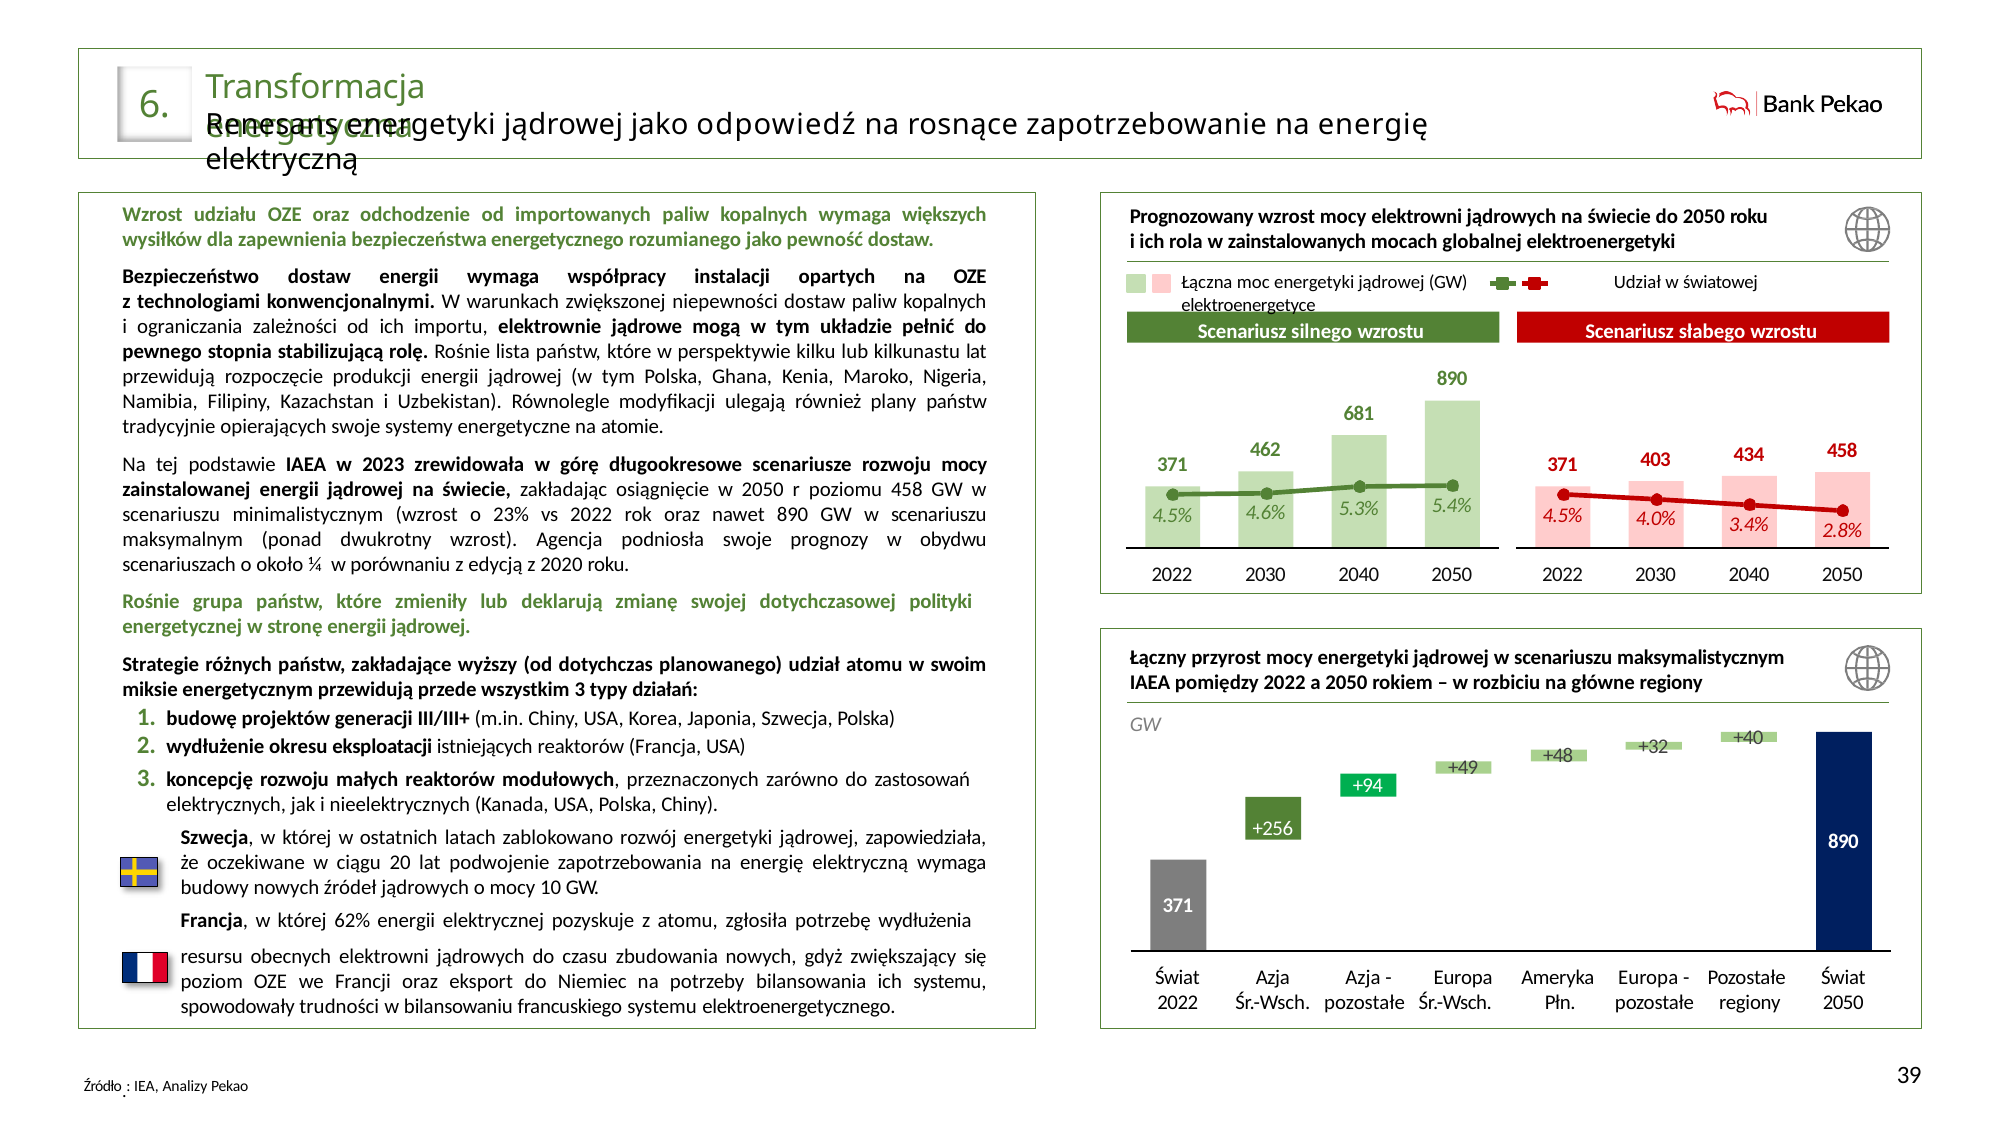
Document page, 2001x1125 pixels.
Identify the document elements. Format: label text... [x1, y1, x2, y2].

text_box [1099, 627, 1922, 1030]
text_box [78, 192, 1036, 1029]
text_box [1099, 192, 1922, 594]
text_box [78, 48, 1922, 159]
text_box 39 [1894, 1056, 1925, 1089]
text_box Renesans energetyki jądrowej jako odpowiedź na rosnące zapotrzebowanie na energię elektryczną [205, 153, 1517, 175]
text_box Źródło.: IEA, Analizy Pekao [77, 1058, 256, 1101]
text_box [116, 854, 179, 995]
text_box resursu obecnych elektrowni jądrowych do czasu zbudowania nowych, gdyż zwiększający się poziom OZE we Francji oraz eksport do Niemiec na potrzeby bilansowania ich systemu, spowodowały trudności w bilansowaniu francuskiego systemu elektroenergetycznego. [178, 940, 987, 1018]
text_box Wzrost udziału OZE oraz odchodzenie od importowanych paliw kopalnych wymaga większych wysiłków dla zapewnienia bezpieczeństwa energetycznego rozumianego jako pewność dostaw. Bezpieczeństwo dostaw energii wymaga współpracy instalacji opartych na OZE z technologiami konwencjonalnymi. W warunkach zwiększonej niepewności dostaw paliw kopalnych i ograniczania zależności od ich importu, elektrownie jądrowe mogą w tym układzie pełnić do pewnego stopnia stabilizującą rolę. Rośnie lista państw, które w perspektywie kilku lub kilkunastu lat przewidują rozpoczęcie produkcji energii jądrowej (w tym Polska, Ghana, Kenia, Maroko, Nigeria, Namibia, Filipiny, Kazachstan i Uzbekistan). Równolegle modyfikacji ulegają również plany państw tradycyjnie opierających swoje systemy energetyczne na atomie. Na tej podstawie IAEA w 2023 zrewidowała w górę długookresowe scenariusze rozwoju mocy zainstalowanej energii jądrowej na świecie, zakładając osiągnięcie w 2050 r poziomu 458 GW w scenariuszu minimalistycznym (wzrost o 23% vs 2022 rok oraz nawet 890 GW w scenariuszu maksymalnym (ponad dwukrotny wzrost). Agencja podniosła swoje prognozy w obydwu scenariuszach o około ¼ w porównaniu z edycją z 2020 roku. Rośnie grupa państw, które zmieniły lub deklarują zmianę swojej dotychczasowej polityki energetycznej w stronę energii jądrowej. Strategie różnych państw, zakładające wyższy (od dotychczas planowanego) udział atomu w swoim miksie energetycznym przewidują przede wszystkim 3 typy działań: budowę projektów generacji III/III+ (m.in. Chiny, USA, Korea, Japonia, Szwecja, Polska) wydłużenie okresu eksploatacji istniejących reaktorów (Francja, USA) koncepcję rozwoju małych reaktorów modułowych, przeznaczonych zarówno do zastosowań elektrycznych, jak i nieelektrycznych (Kanada, USA, Polska, Chiny). Szwecja, w której w ostatnich latach zablokowano rozwój energetyki jądrowej, zapowiedziała, że oczekiwane w ciągu 20 lat podwojenie zapotrzebowania na energię elektryczną wymaga budowy nowych źródeł jądrowych o mocy 10 GW. Francja, w której 62% energii elektrycznej pozyskuje z atomu, zgłosiła potrzebę wydłużenia [120, 198, 988, 932]
text_box [113, 70, 205, 150]
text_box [1124, 276, 1551, 550]
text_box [117, 66, 1883, 142]
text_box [1129, 731, 1893, 953]
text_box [1515, 471, 1891, 549]
